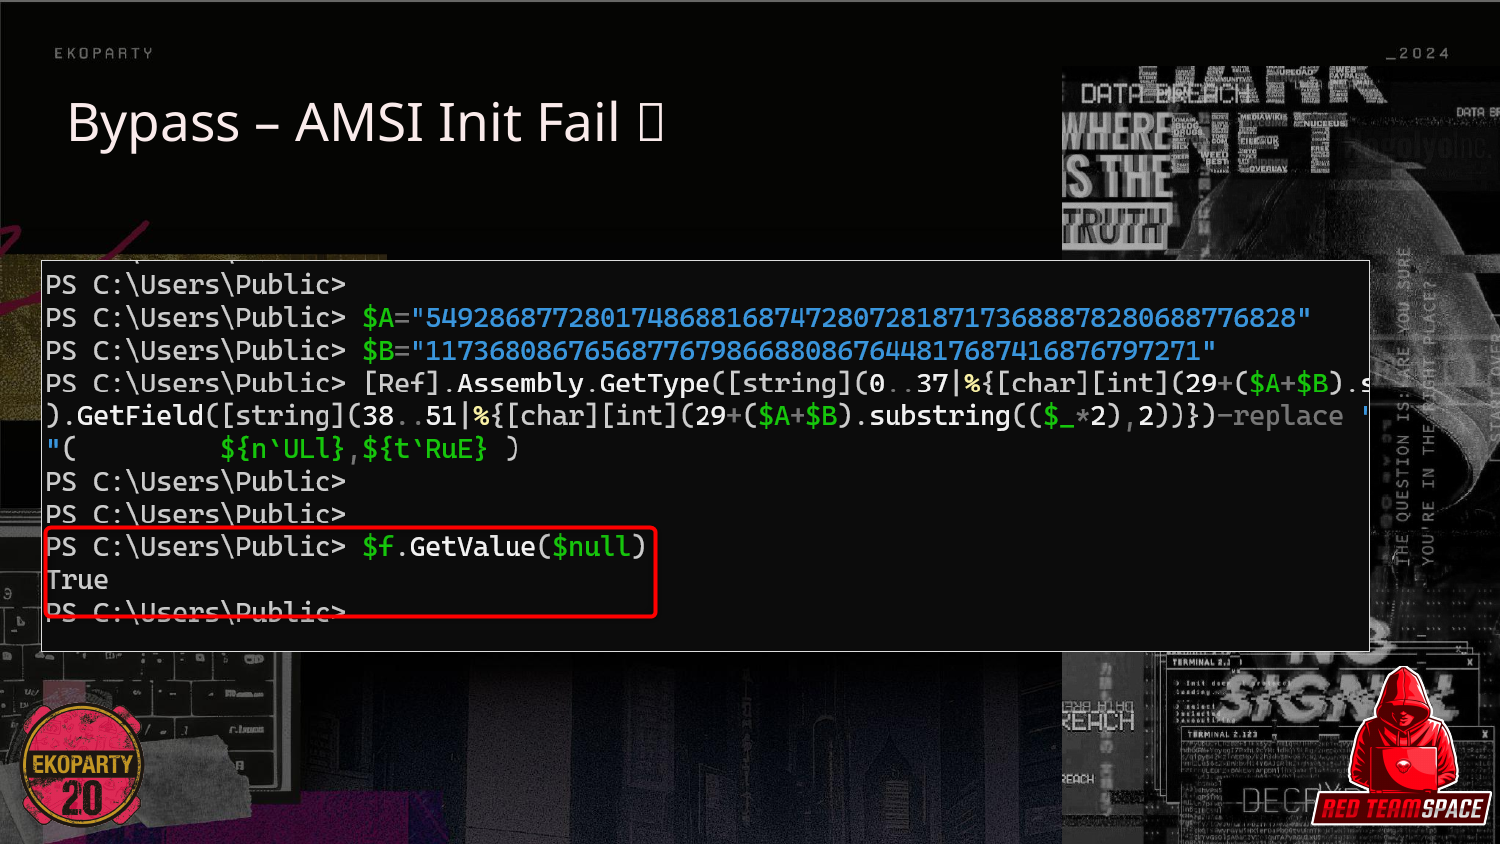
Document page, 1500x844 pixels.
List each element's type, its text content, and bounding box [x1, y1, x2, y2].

picture [0, 0, 1500, 844]
picture [1306, 666, 1496, 834]
title Bypass – AMSI Init Fail  [51, 72, 946, 167]
